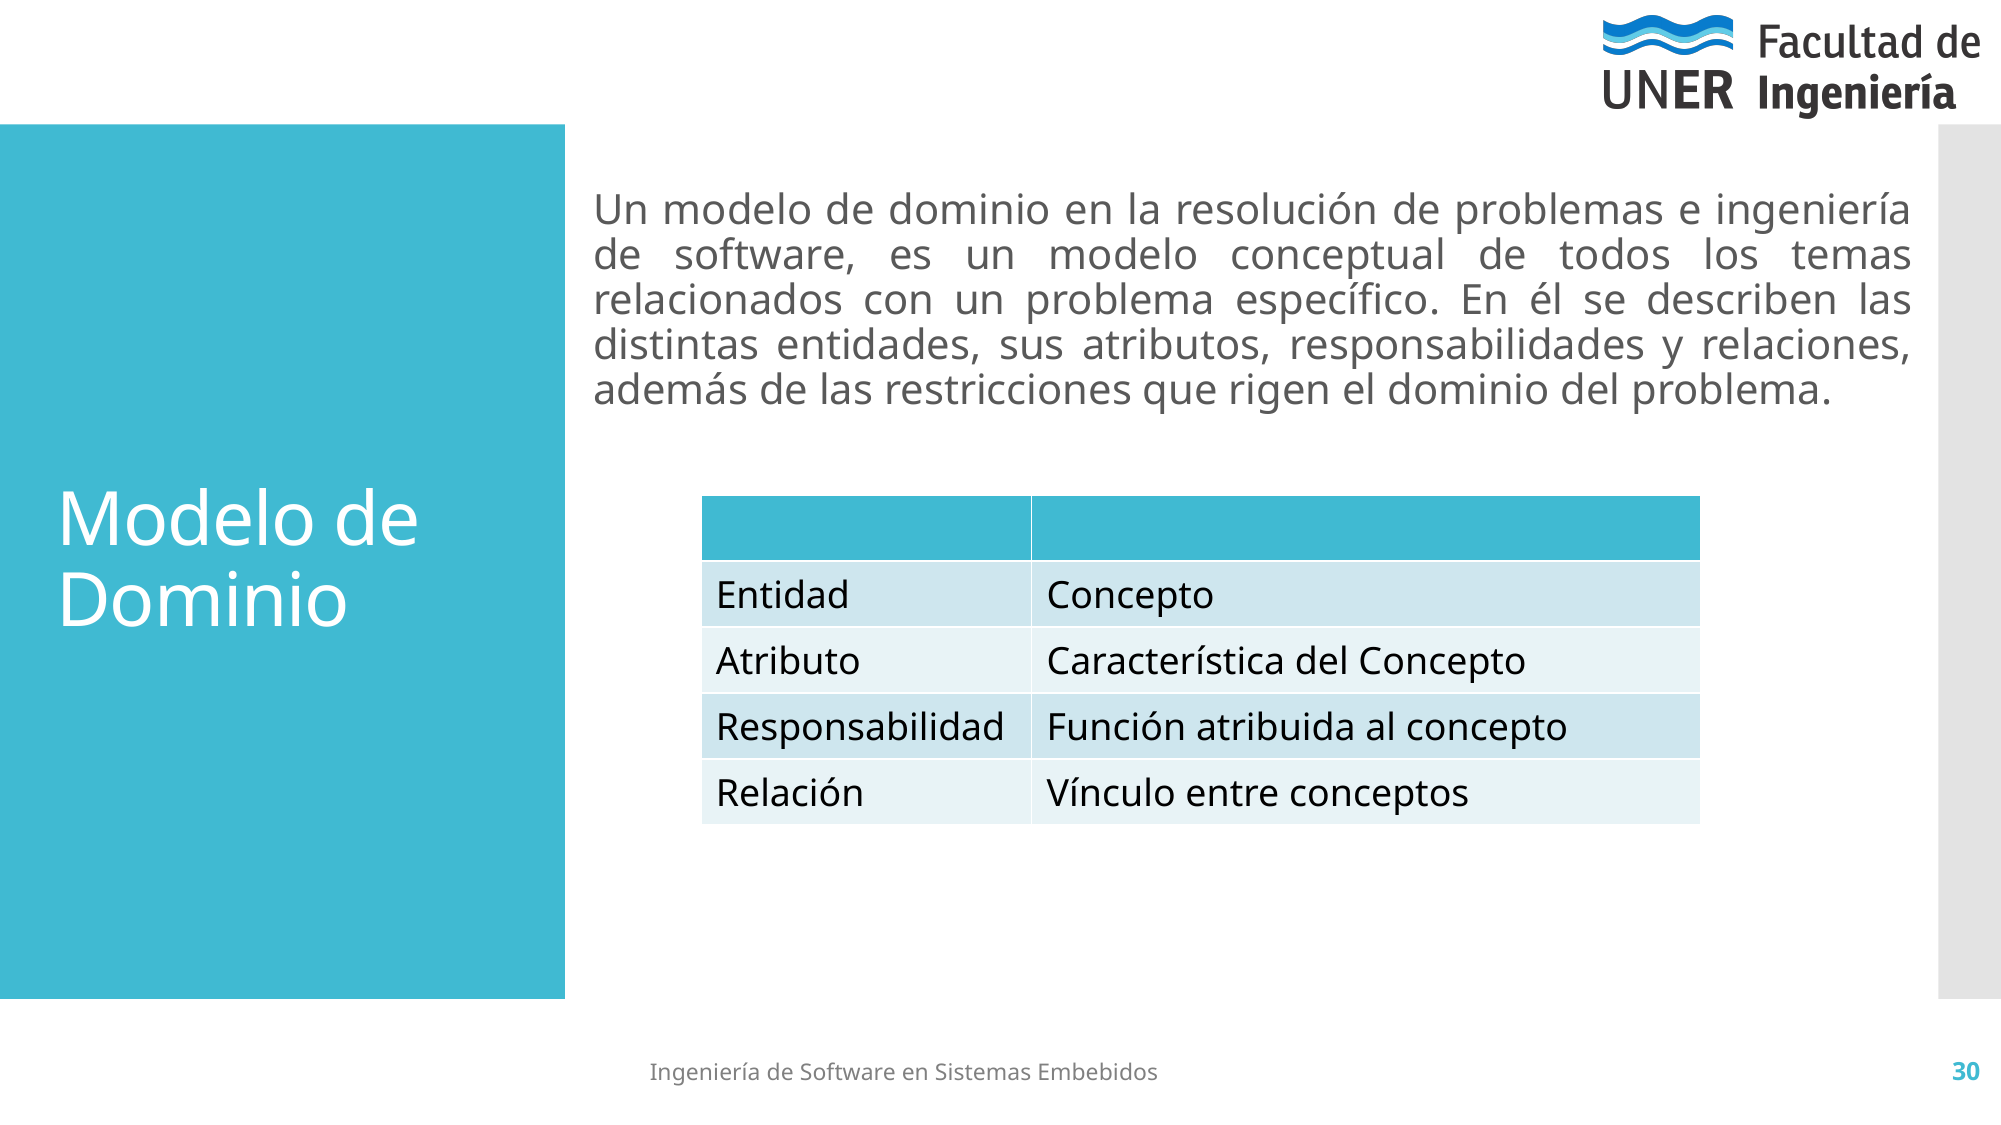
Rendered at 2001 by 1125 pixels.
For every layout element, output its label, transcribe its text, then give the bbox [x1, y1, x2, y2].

table_cell Relación [702, 760, 1031, 824]
table_cell Atributo [702, 628, 1031, 692]
picture [1587, 0, 1996, 134]
slide_number 30 [1744, 1042, 1996, 1103]
list Un modelo de dominio en la resolución de problemas e ingeniería de software, es un modelo conceptual de todos los temas relacionados con un problema específico. En él se describen las distintas entidades, sus atributos, responsabilidades y relaciones, además de las restricciones que rigen el dominio del problema. [578, 184, 1928, 489]
table_cell Característica del Concepto [1032, 628, 1700, 692]
table_cell Entidad [702, 562, 1031, 626]
table_header [702, 496, 1031, 560]
table_header [1032, 496, 1700, 560]
table_cell Responsabilidad [702, 694, 1031, 758]
table_cell Vínculo entre conceptos [1032, 760, 1700, 824]
footer Ingeniería de Software en Sistemas Embebidos [634, 1042, 1605, 1103]
table_cell Concepto [1032, 562, 1700, 626]
title Modelo de Dominio [41, 184, 525, 940]
table_cell Función atribuida al concepto [1032, 694, 1700, 758]
